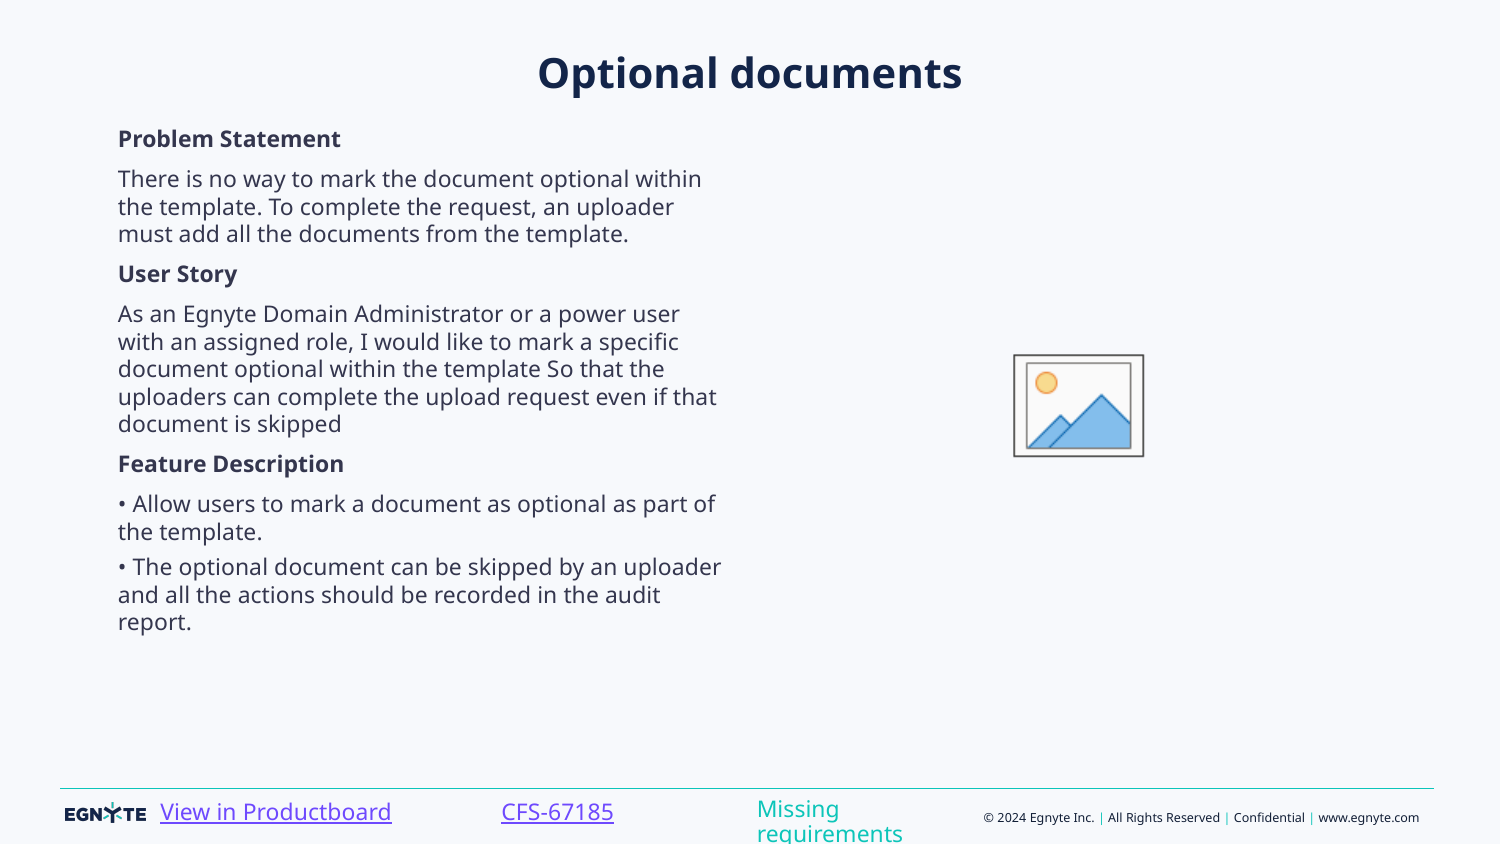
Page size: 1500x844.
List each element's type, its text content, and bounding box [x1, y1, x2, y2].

list Problem Statement There is no way to mark the document optional within the template. To complete the request, an uploader must add all the documents from the template. User Story As an Egnyte Domain Administrator or a power user with an assigned role, I would like to mark a specific document optional within the template So that the uploaders can complete the upload request even if that document is skipped Feature Description • Allow users to mark a document as optional as part of the template. • The optional document can be skipped by an uploader and all the actions should be recorded in the audit report. [103, 117, 741, 693]
list View in Productboard [145, 790, 486, 835]
picture [65, 802, 145, 823]
list CFS-67185 [486, 790, 741, 835]
title Optional documents [103, 44, 1397, 106]
list Missing requirements [742, 790, 997, 835]
picture [761, 119, 1397, 693]
